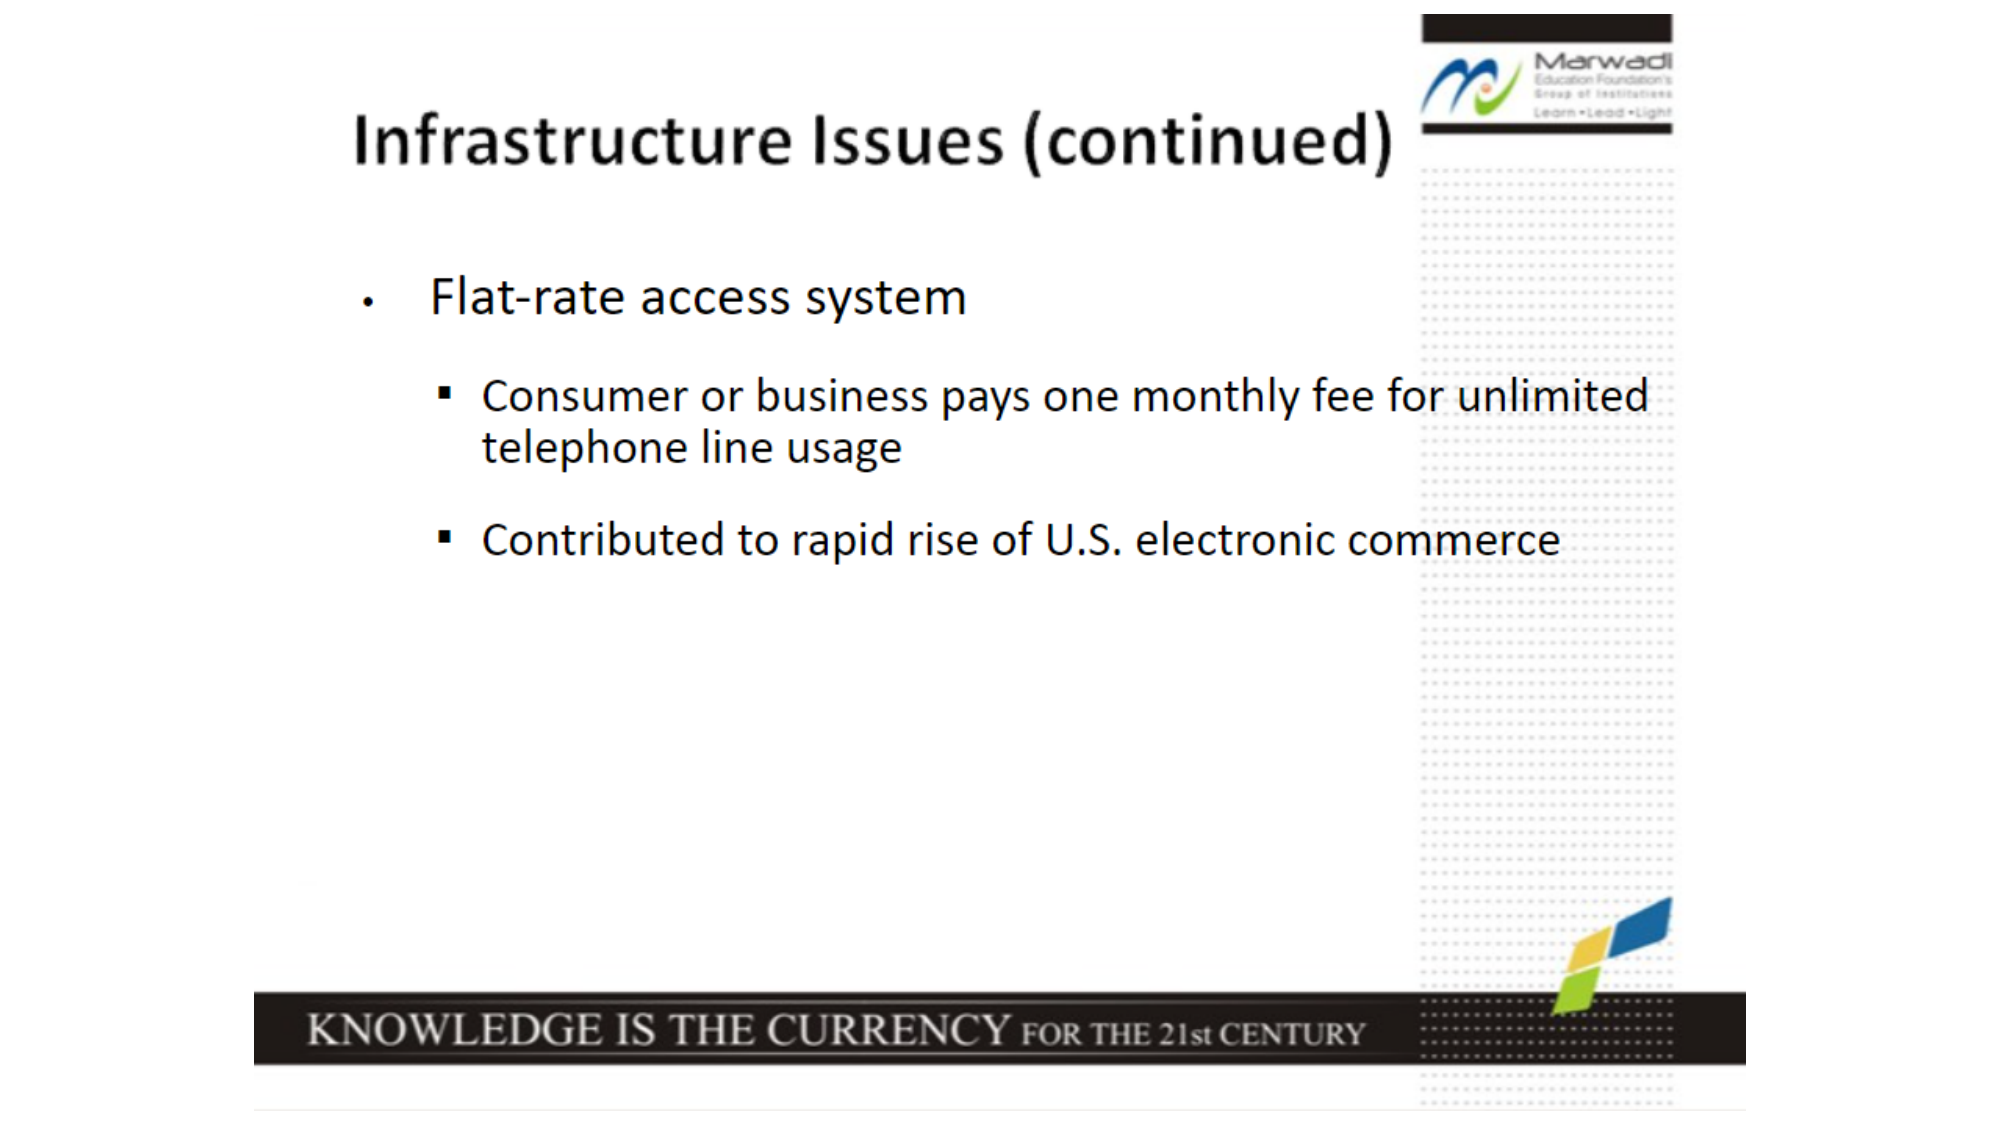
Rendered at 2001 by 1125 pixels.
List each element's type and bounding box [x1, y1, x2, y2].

picture [254, 14, 1746, 1111]
